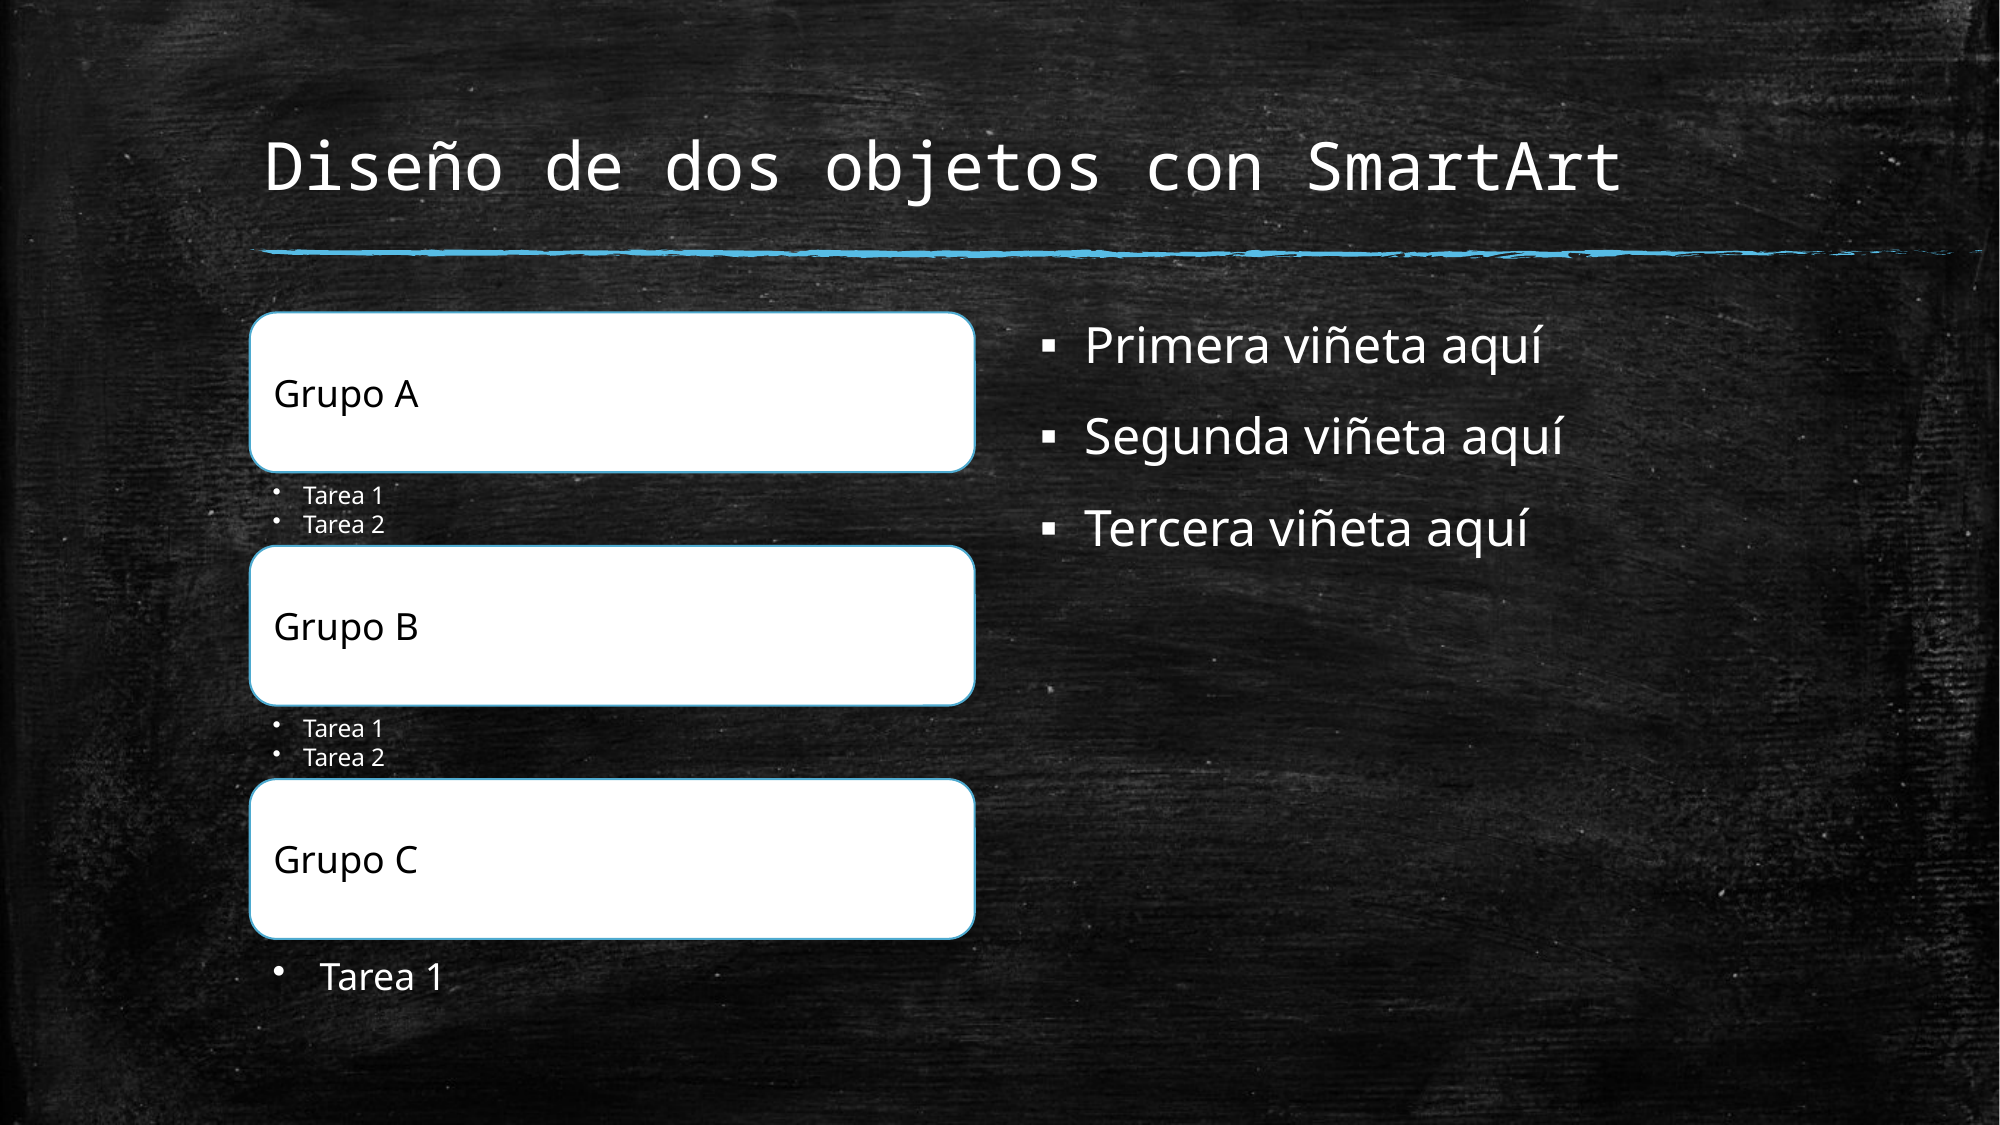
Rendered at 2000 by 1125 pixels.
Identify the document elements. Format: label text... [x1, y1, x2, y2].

list Primera viñeta aquí Segunda viñeta aquí Tercera viñeta aquí [1024, 312, 1750, 1013]
title Diseño de dos objetos con SmartArt [249, 45, 1750, 213]
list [249, 312, 975, 1013]
